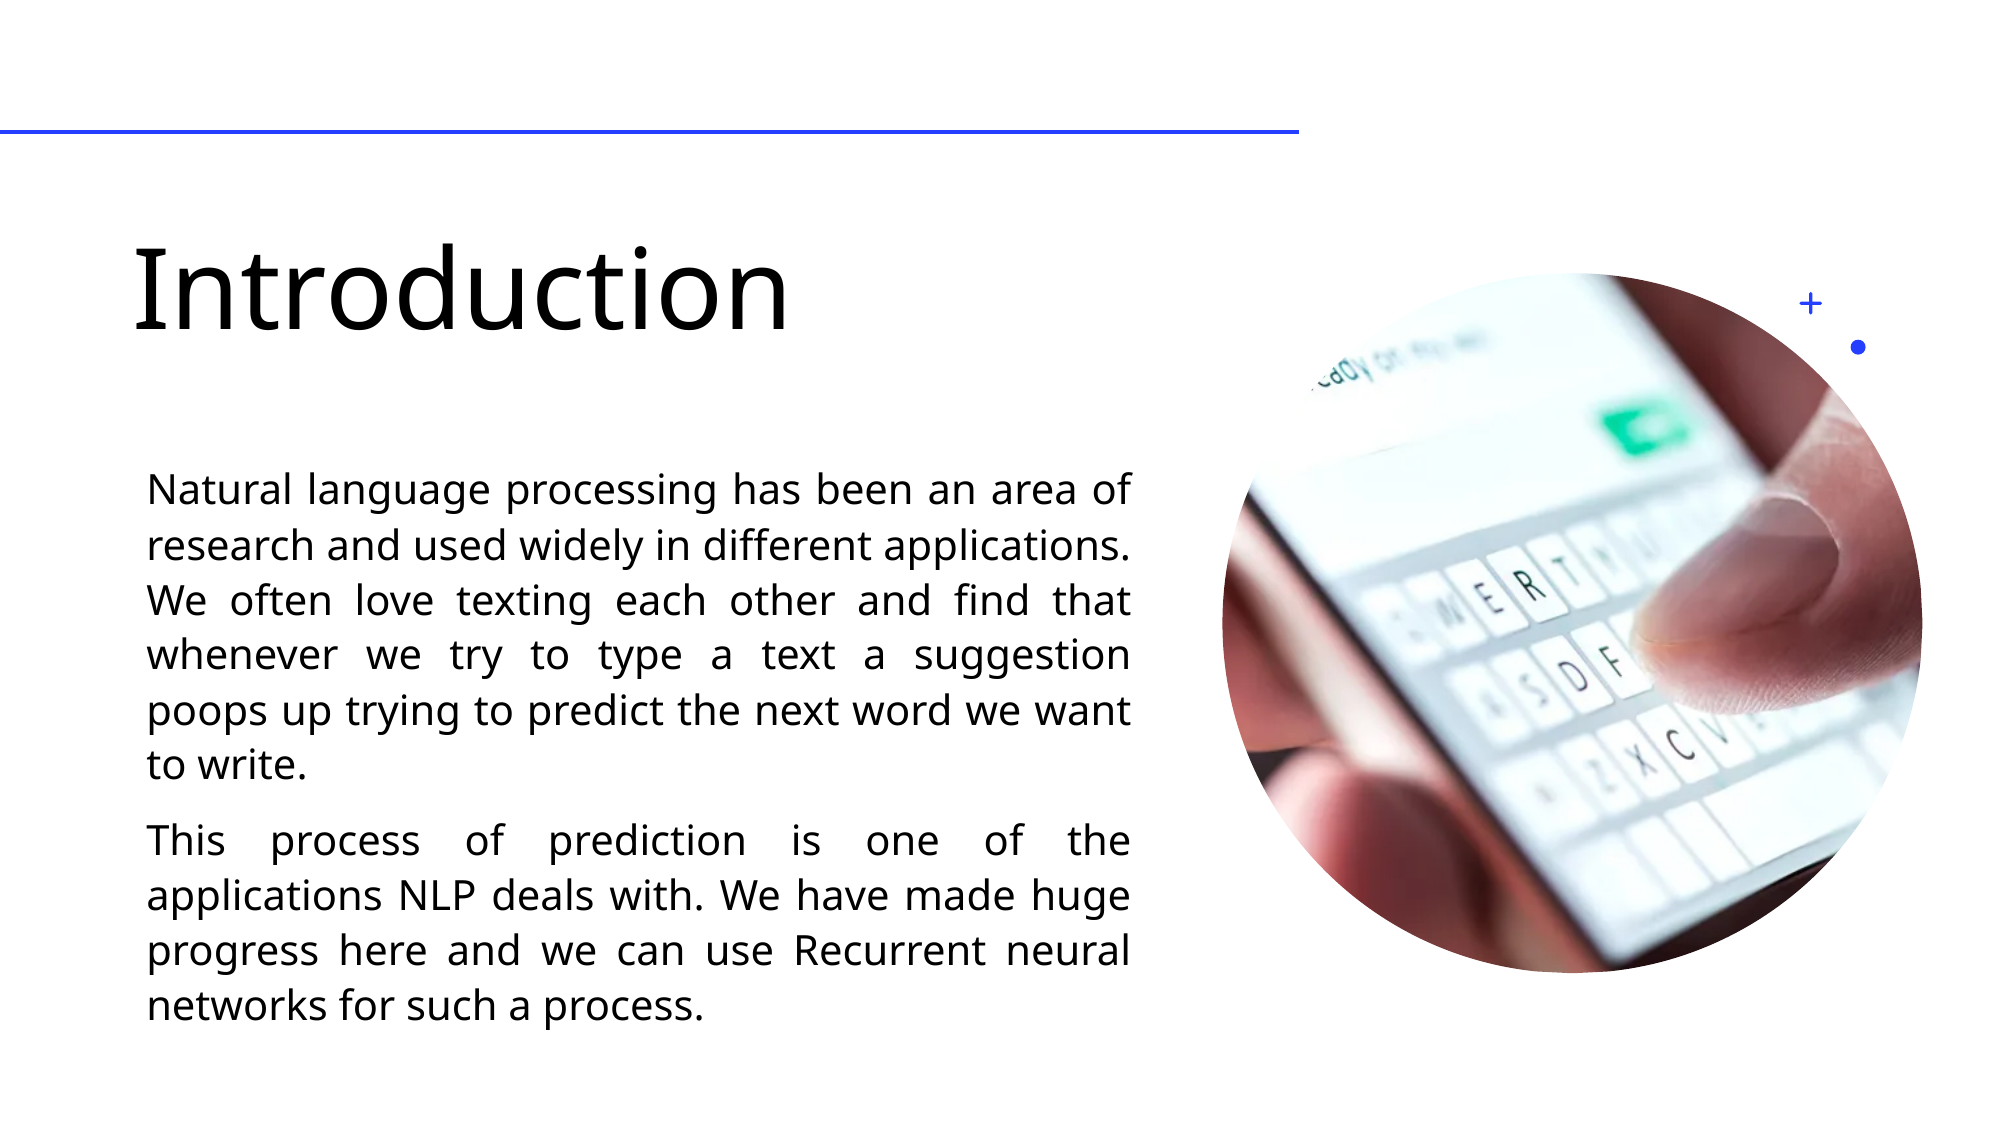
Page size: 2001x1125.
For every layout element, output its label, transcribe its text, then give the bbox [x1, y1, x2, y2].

list Natural language processing has been an area of research and used widely in different applications. We often love texting each other and find that whenever we try to type a text a suggestion poops up trying to predict the next word we want to write. This process of prediction is one of the applications NLP deals with. We have made huge progress here and we can use Recurrent neural networks for such a process. [131, 450, 1147, 1000]
picture [1222, 273, 1923, 974]
title Introduction [117, 168, 1134, 362]
